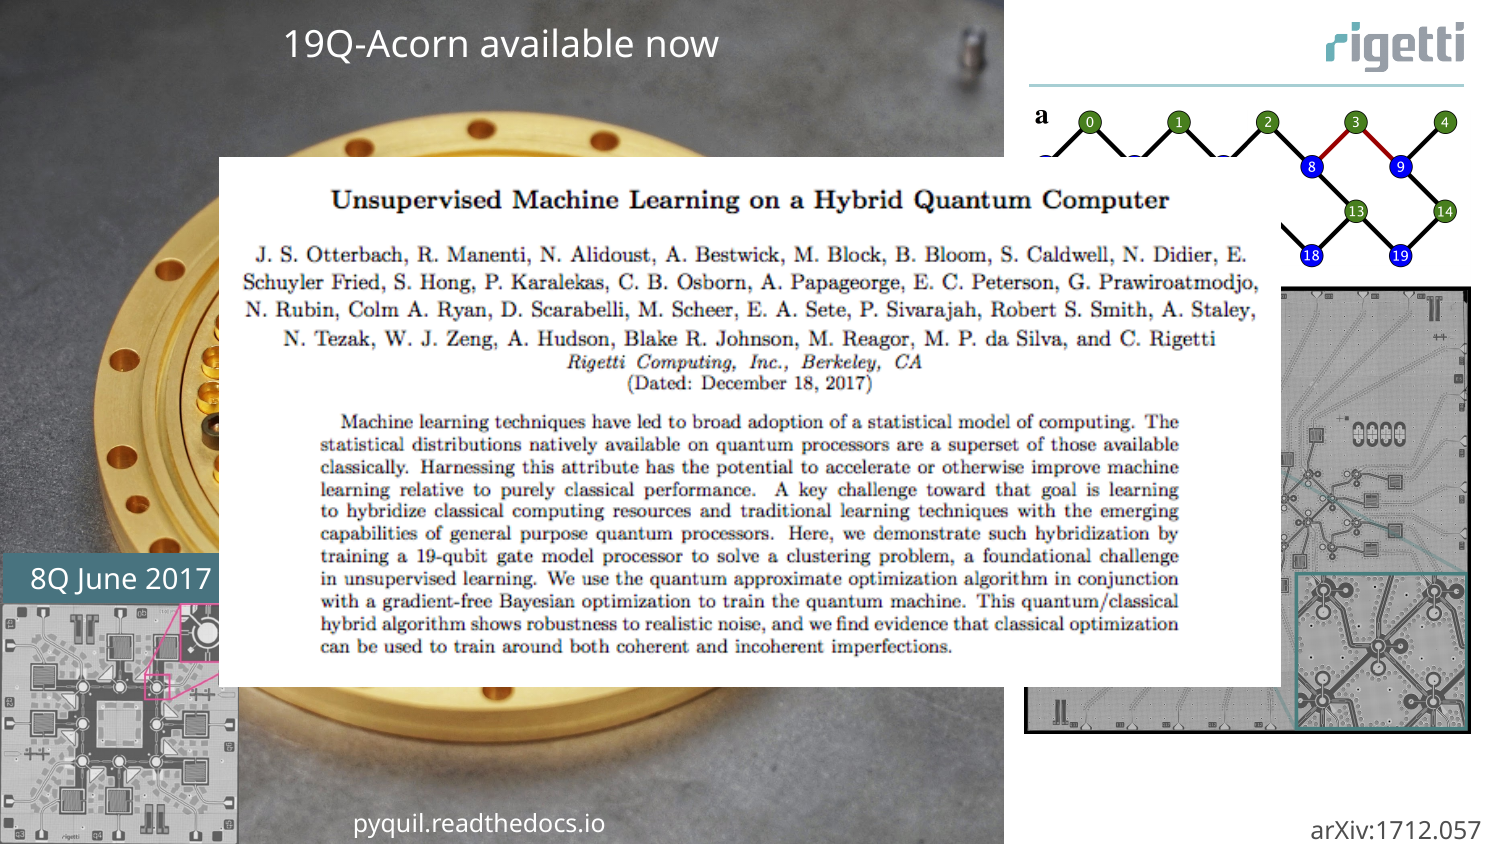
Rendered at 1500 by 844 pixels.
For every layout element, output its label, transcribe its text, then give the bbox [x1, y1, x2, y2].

picture [1326, 22, 1464, 72]
text_box arXiv:1712.05771 [1295, 795, 1500, 844]
picture [0, 0, 1471, 844]
